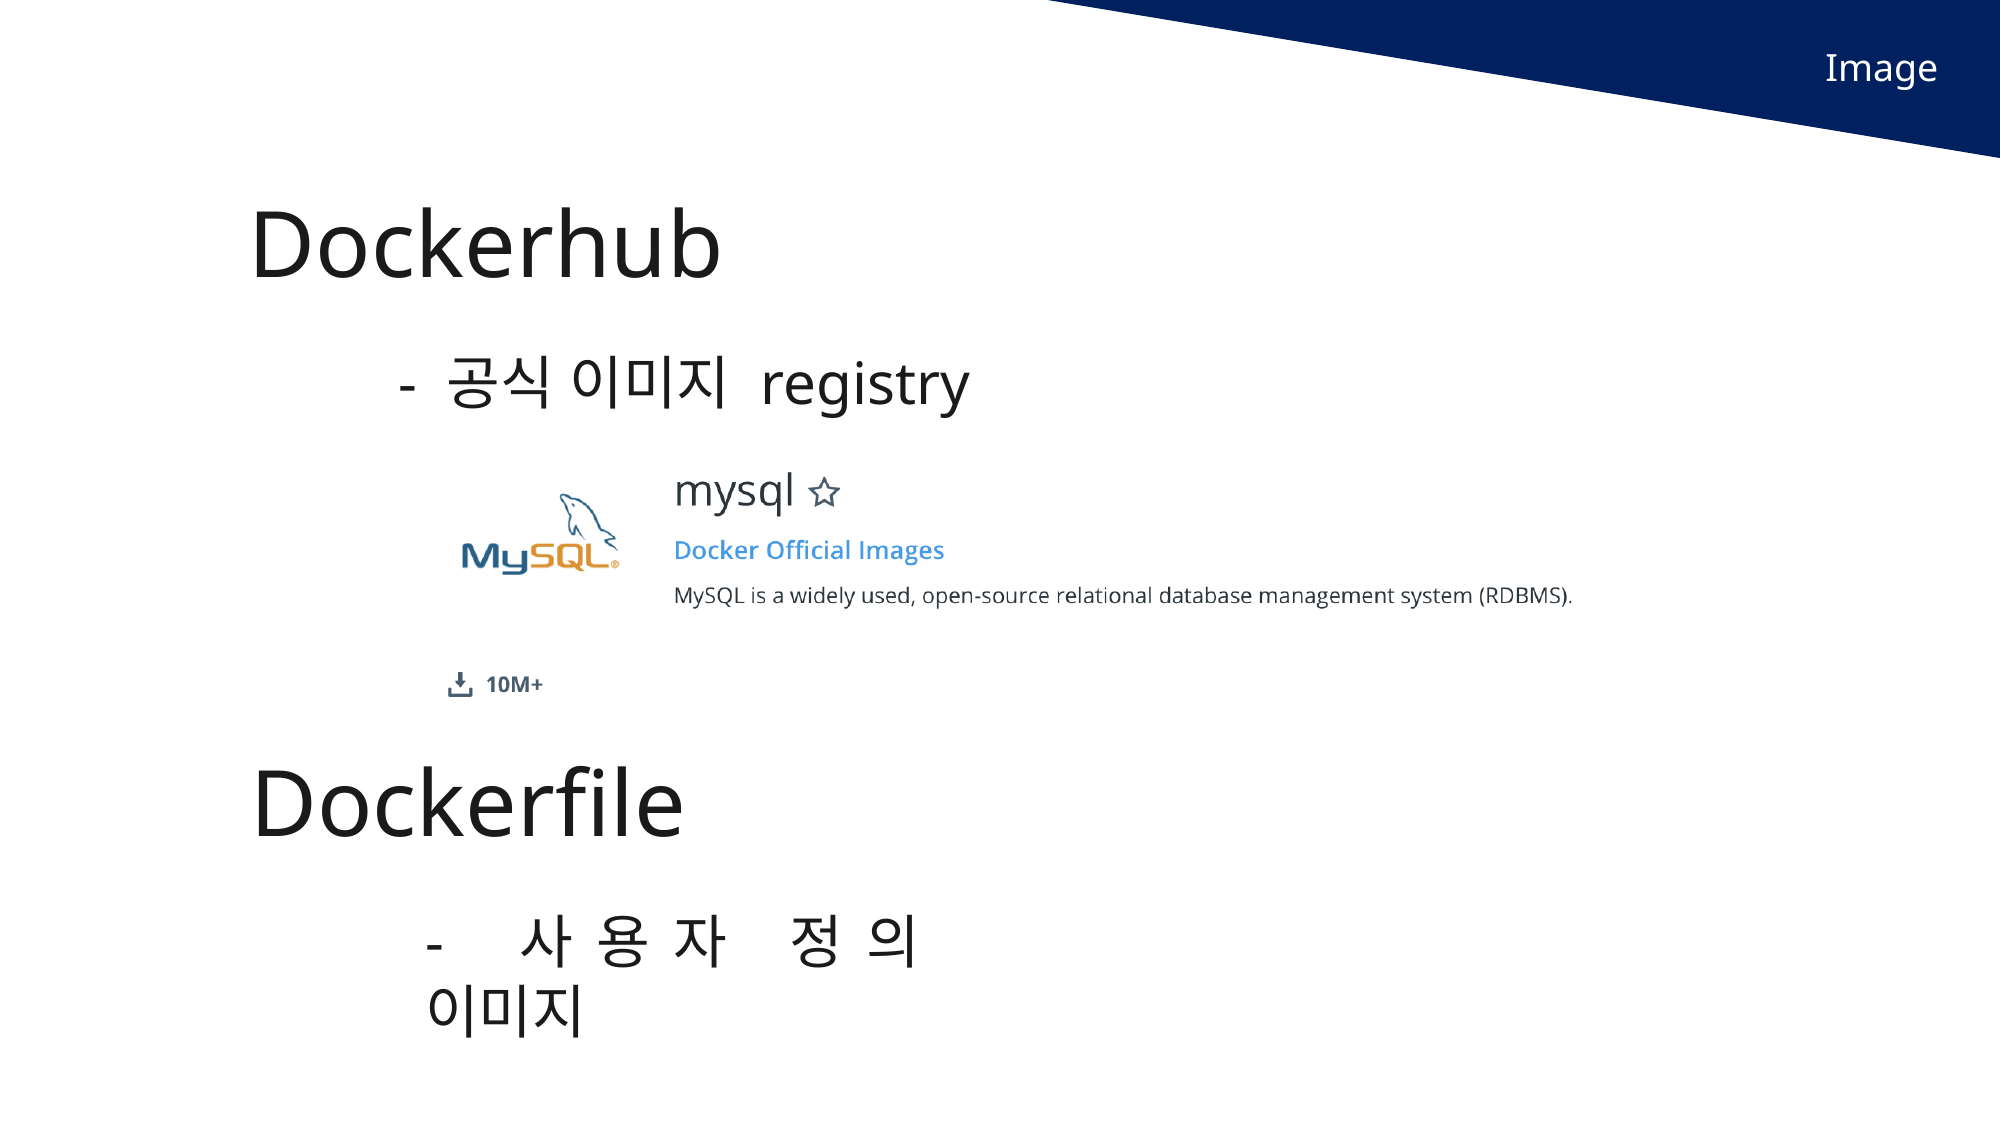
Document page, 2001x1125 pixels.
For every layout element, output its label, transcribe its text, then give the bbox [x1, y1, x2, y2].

text_box - 사용자 정의 이미지 [410, 897, 935, 983]
picture [441, 454, 1589, 714]
text_box Image [1810, 36, 1953, 97]
text_box [1041, 0, 2000, 160]
text_box - 공식 이미지 registry [383, 338, 985, 424]
text_box Dockerhub [234, 178, 739, 304]
text_box Dockerfile [235, 737, 702, 863]
